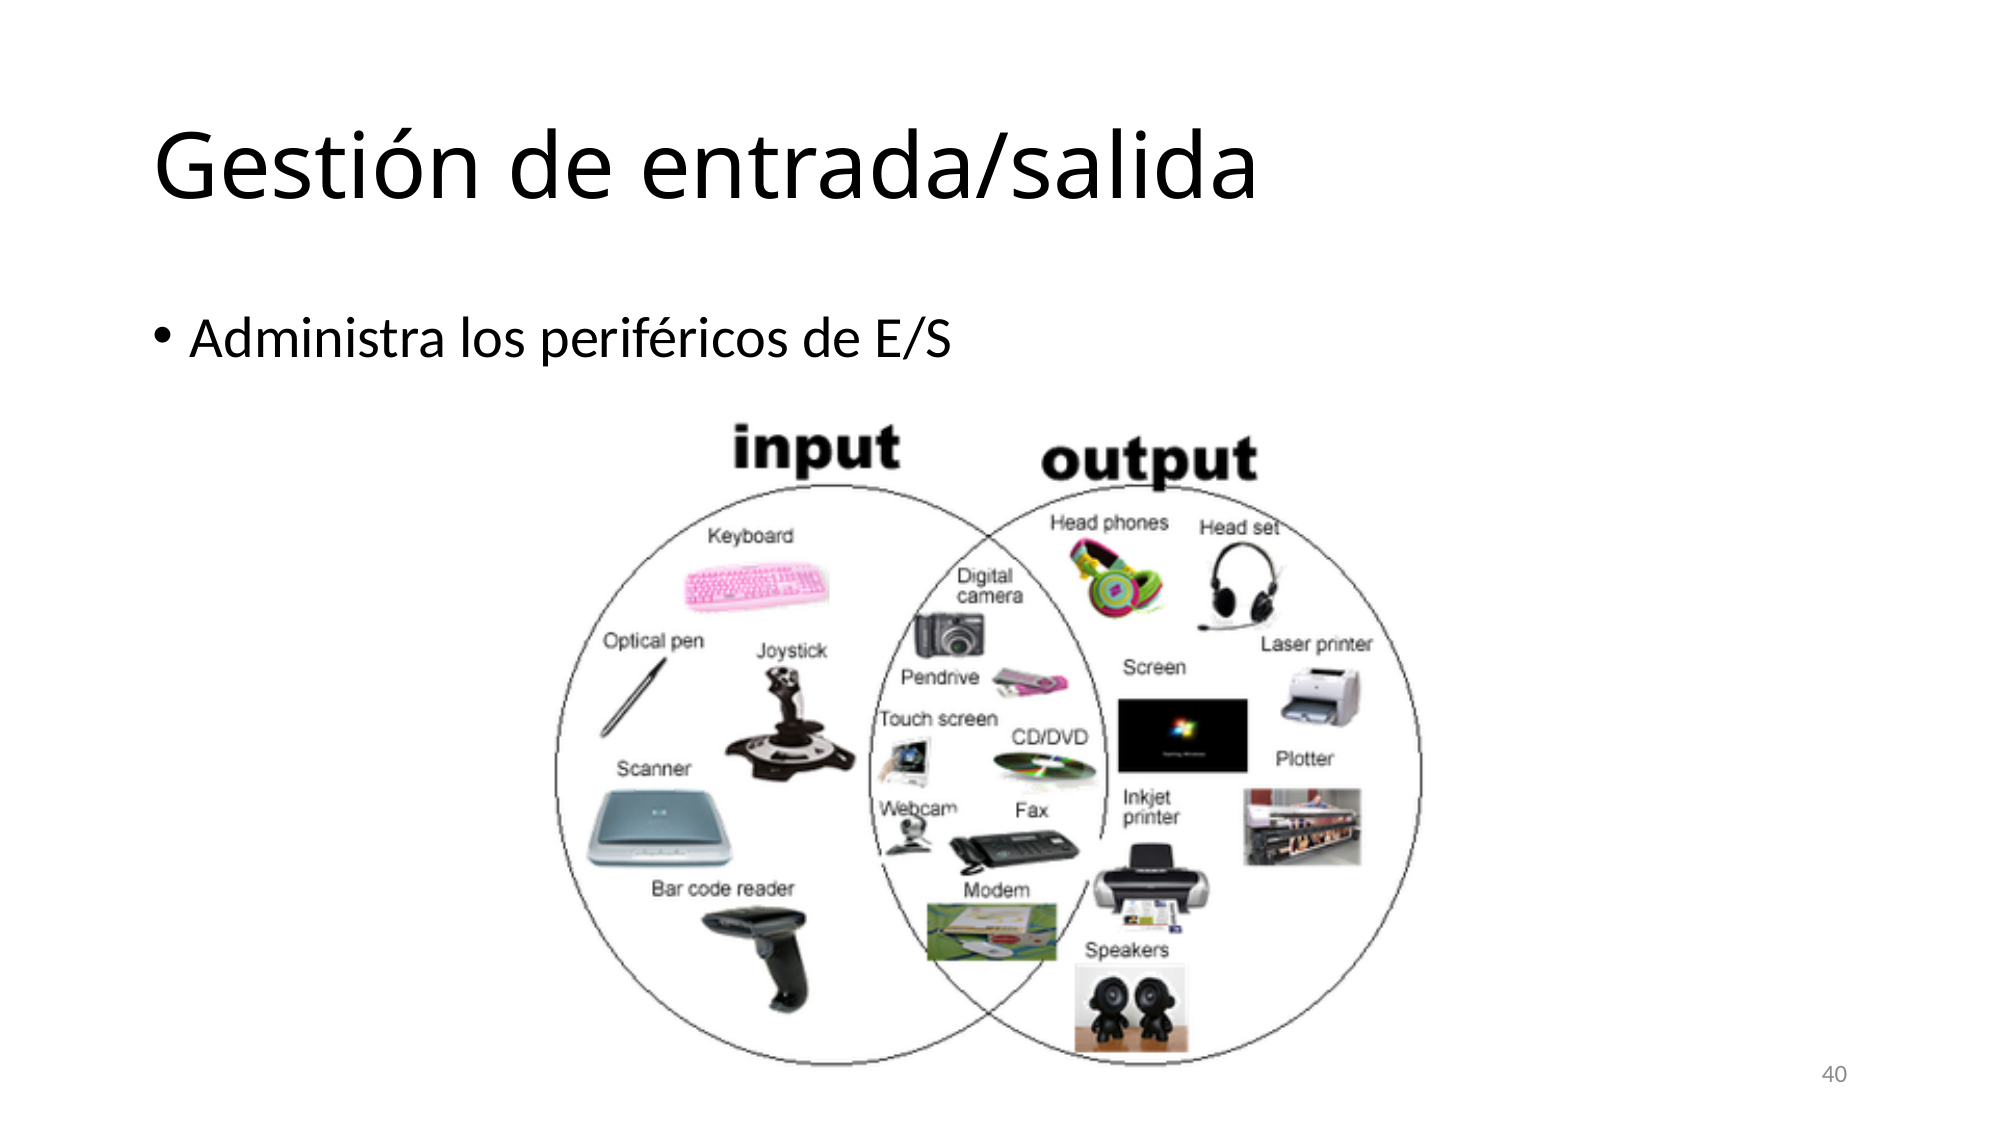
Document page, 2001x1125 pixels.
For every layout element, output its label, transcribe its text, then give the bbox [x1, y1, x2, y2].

list Administra los periféricos de E/S [137, 299, 1863, 1014]
slide_number 40 [1587, 1042, 1863, 1103]
picture [491, 377, 1587, 1107]
title Gestión de entrada/salida [137, 59, 1863, 278]
